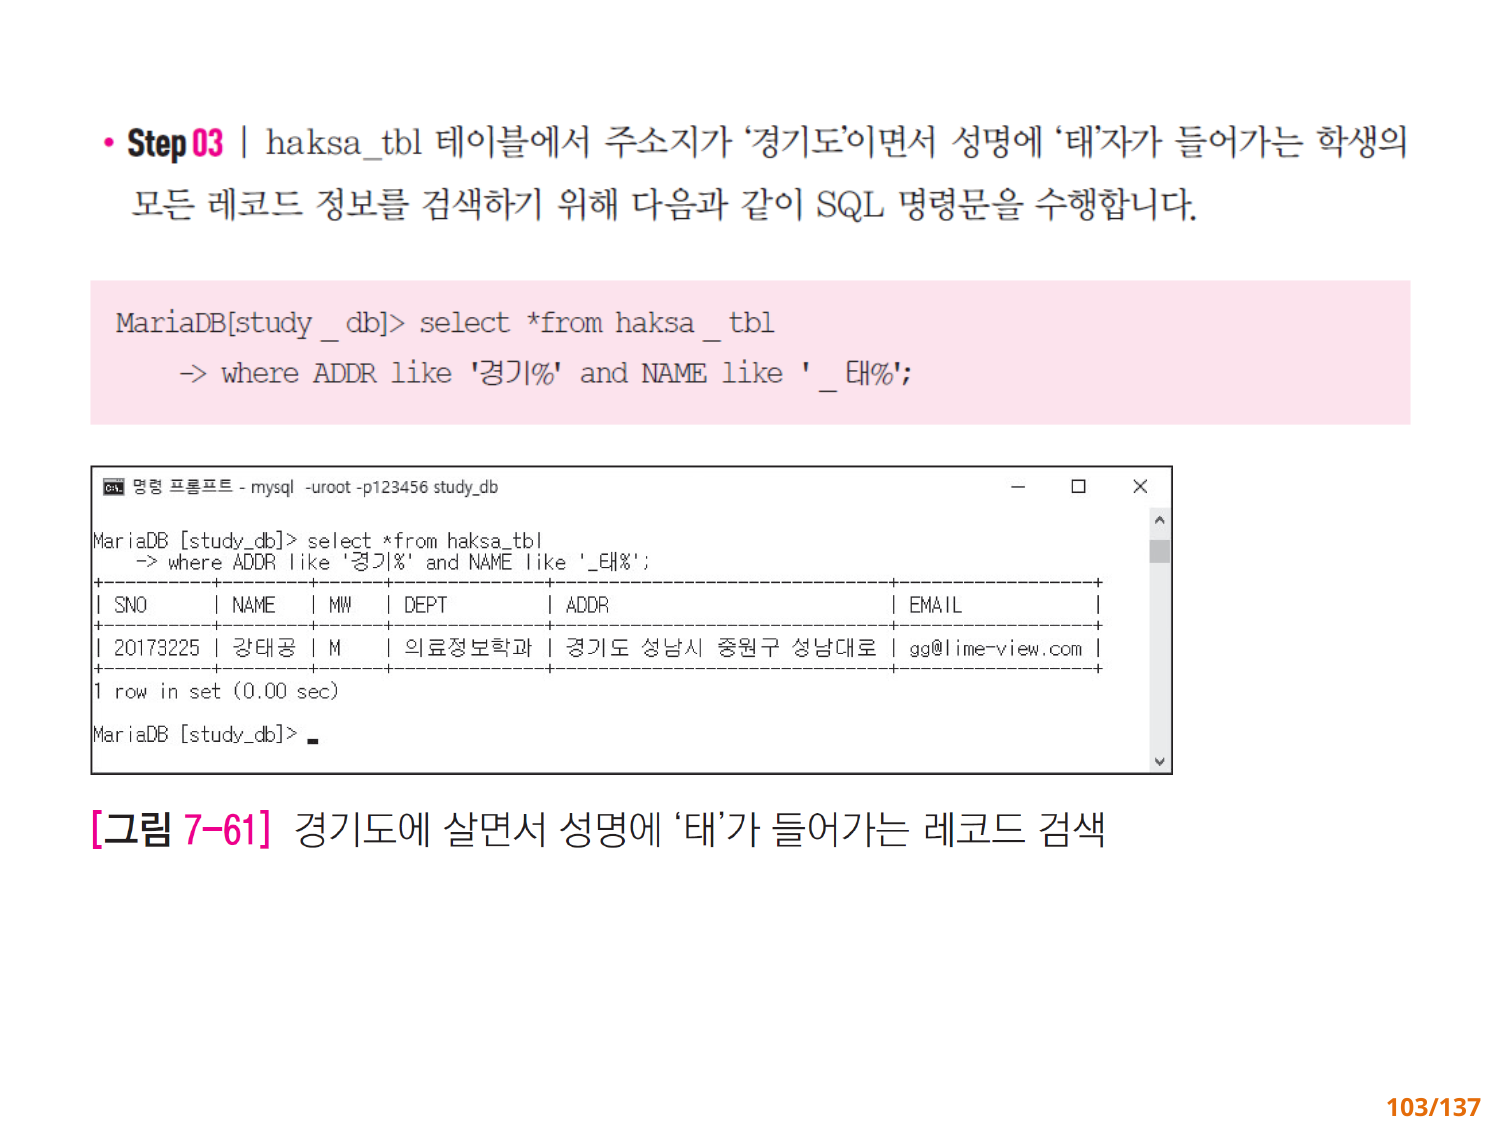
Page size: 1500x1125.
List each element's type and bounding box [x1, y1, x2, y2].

text_box [73, 101, 1427, 860]
